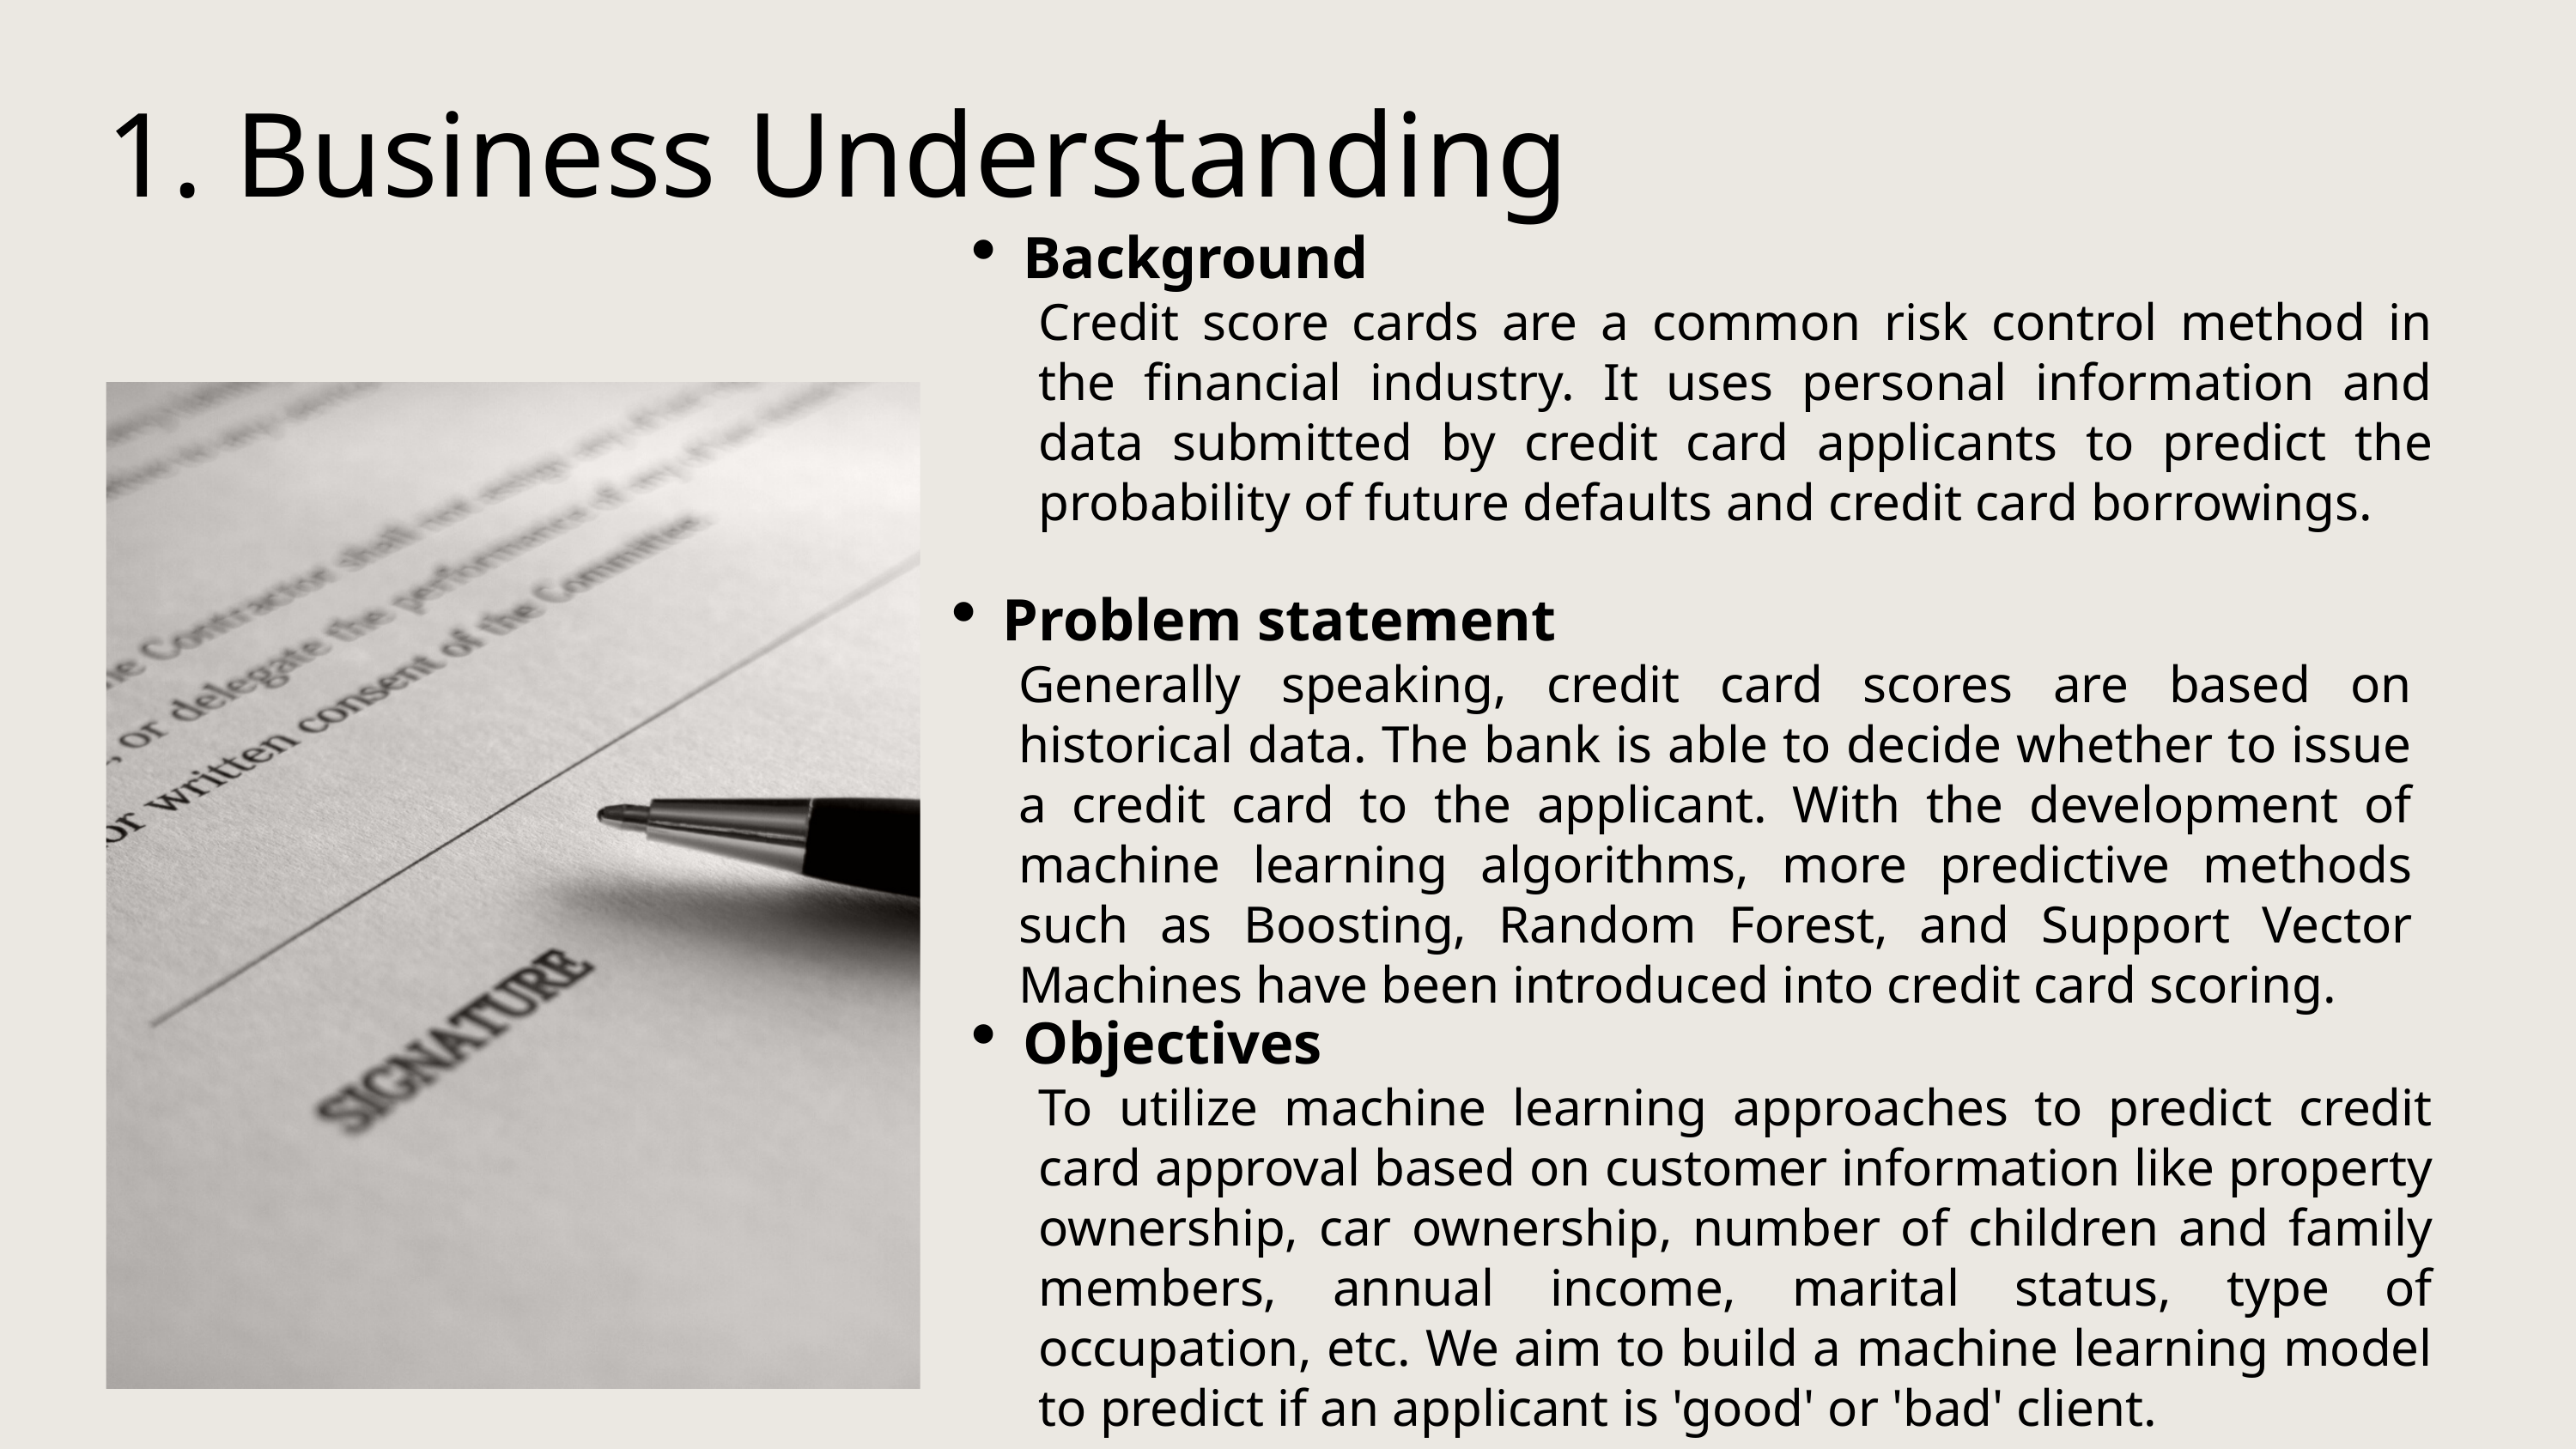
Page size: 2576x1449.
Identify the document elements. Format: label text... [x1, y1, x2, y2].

text_box 1. Business Understanding [106, 59, 2296, 221]
text_box Problem statement Generally speaking, credit card scores are based on historical data. The bank is able to decide whether to issue a credit card to the applicant. With the development of machine learning algorithms, more predictive methods such as Boosting, Random Forest, and Support Vector Machines have been introduced into credit card scoring. [954, 584, 2413, 1013]
picture [106, 381, 920, 1390]
text_box Background Credit score cards are a common risk control method in the financial industry. It uses personal information and data submitted by credit card applicants to predict the probability of future defaults and credit card borrowings. [974, 221, 2433, 531]
text_box Objectives To utilize machine learning approaches to predict credit card approval based on customer information like property ownership, car ownership, number of children and family members, annual income, marital status, type of occupation, etc. We aim to build a machine learning model to predict if an applicant is 'good' or 'bad' client. [974, 1006, 2433, 1436]
